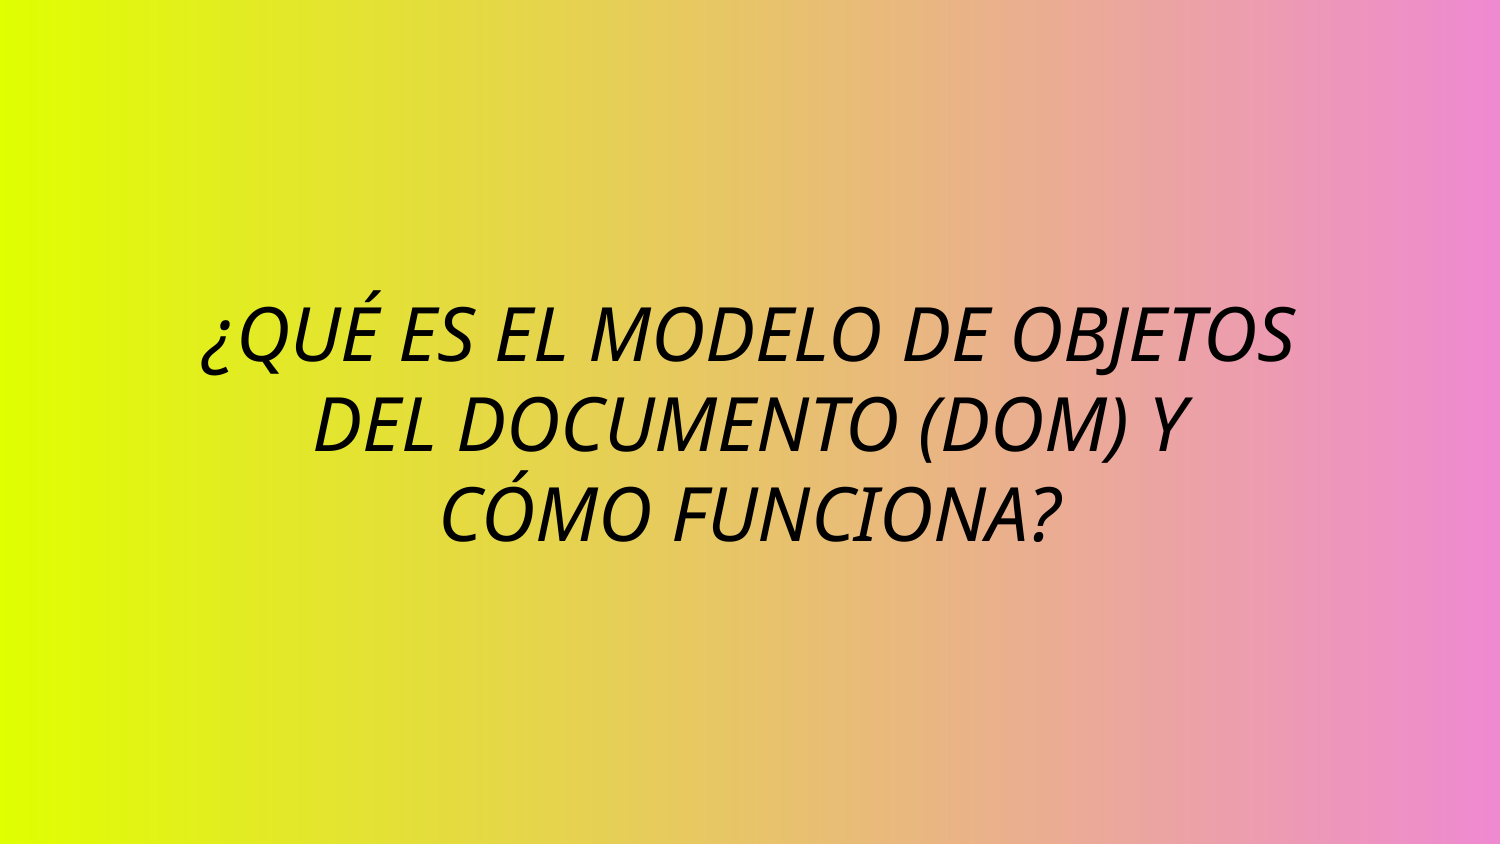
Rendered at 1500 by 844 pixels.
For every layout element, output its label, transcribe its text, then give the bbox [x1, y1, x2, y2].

text_box ¿QUÉ ES EL MODELO DE OBJETOS DEL DOCUMENTO (DOM) Y CÓMO FUNCIONA? [182, 340, 1318, 503]
